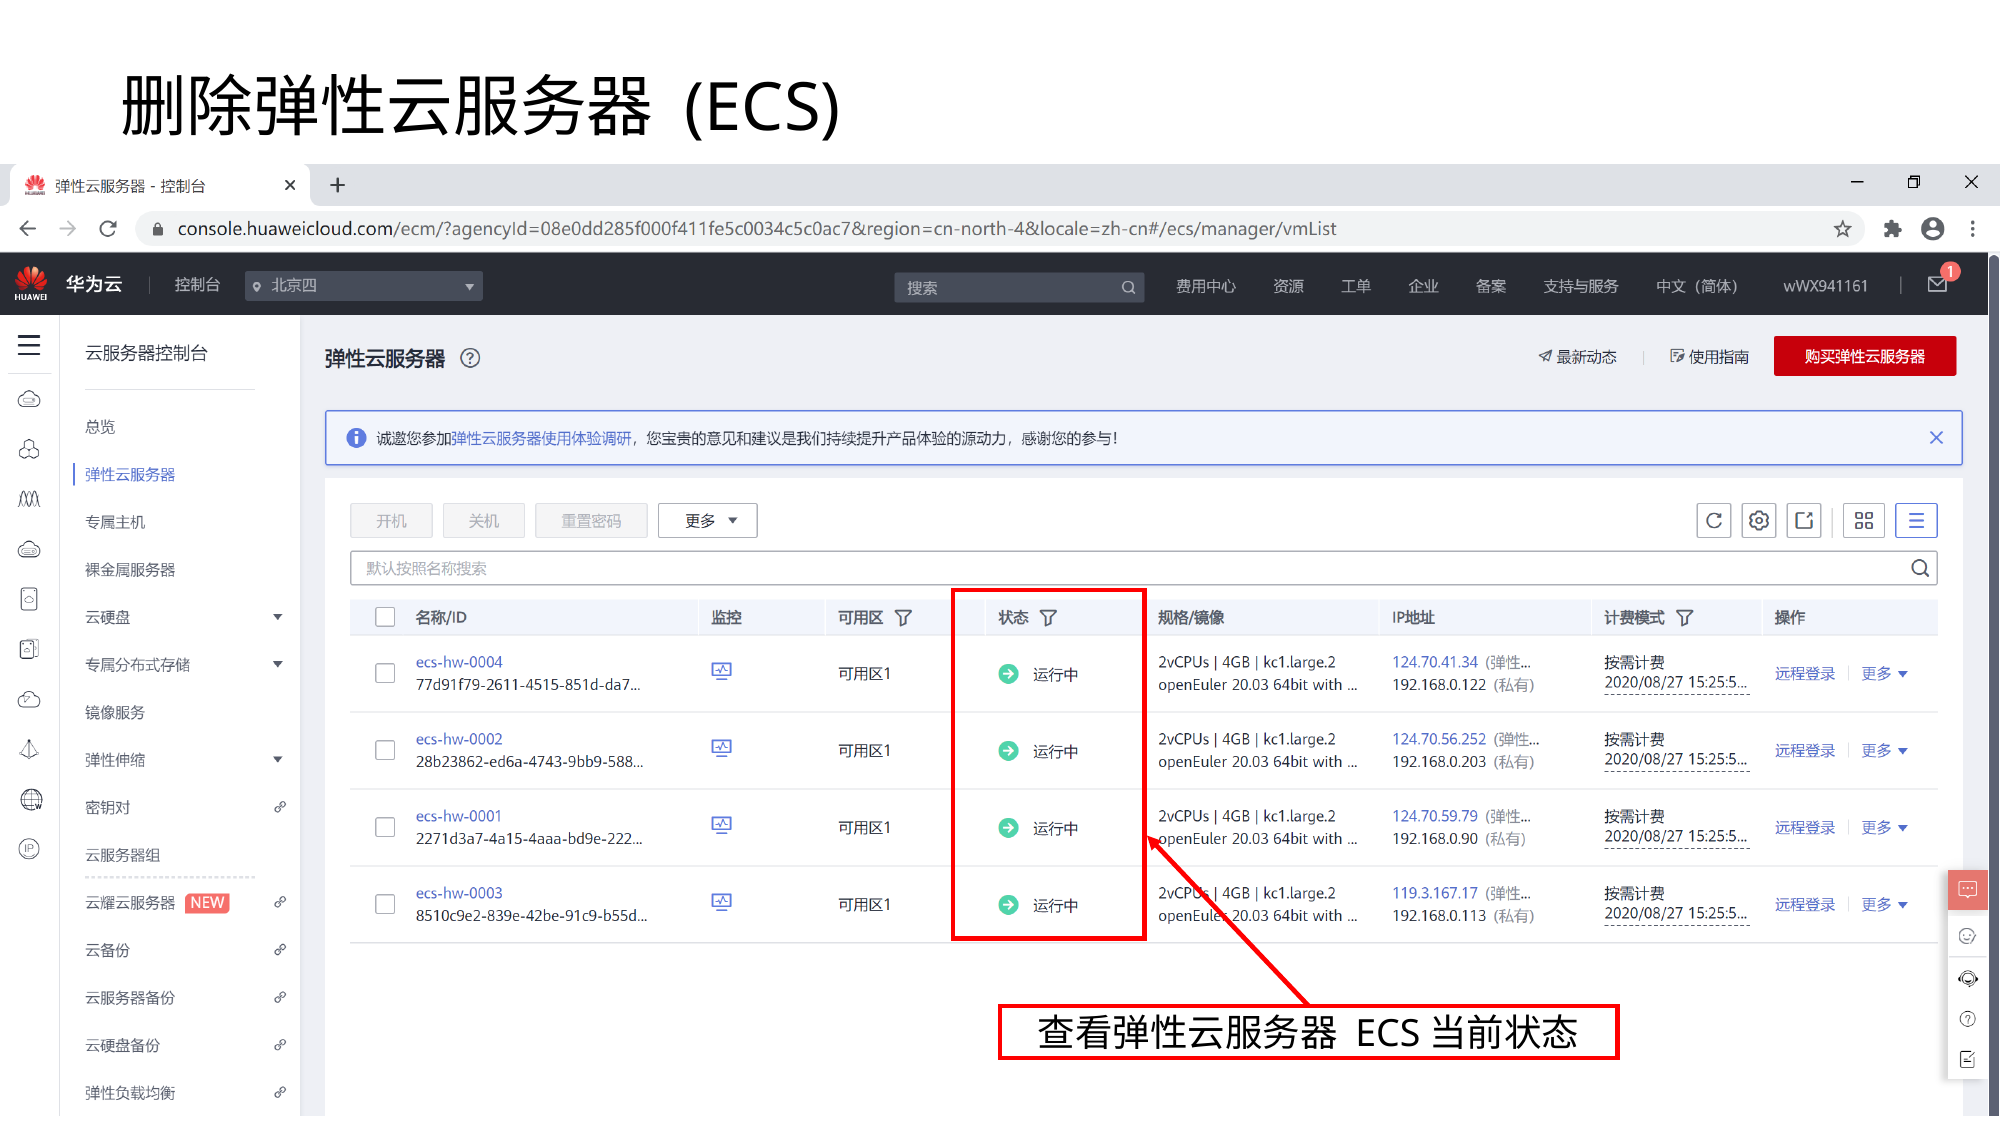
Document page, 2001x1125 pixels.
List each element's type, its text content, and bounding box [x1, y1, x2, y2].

picture [0, 164, 2000, 1116]
title 删除弹性云服务器 (ECS) [120, 73, 1880, 154]
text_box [1147, 835, 1309, 1006]
